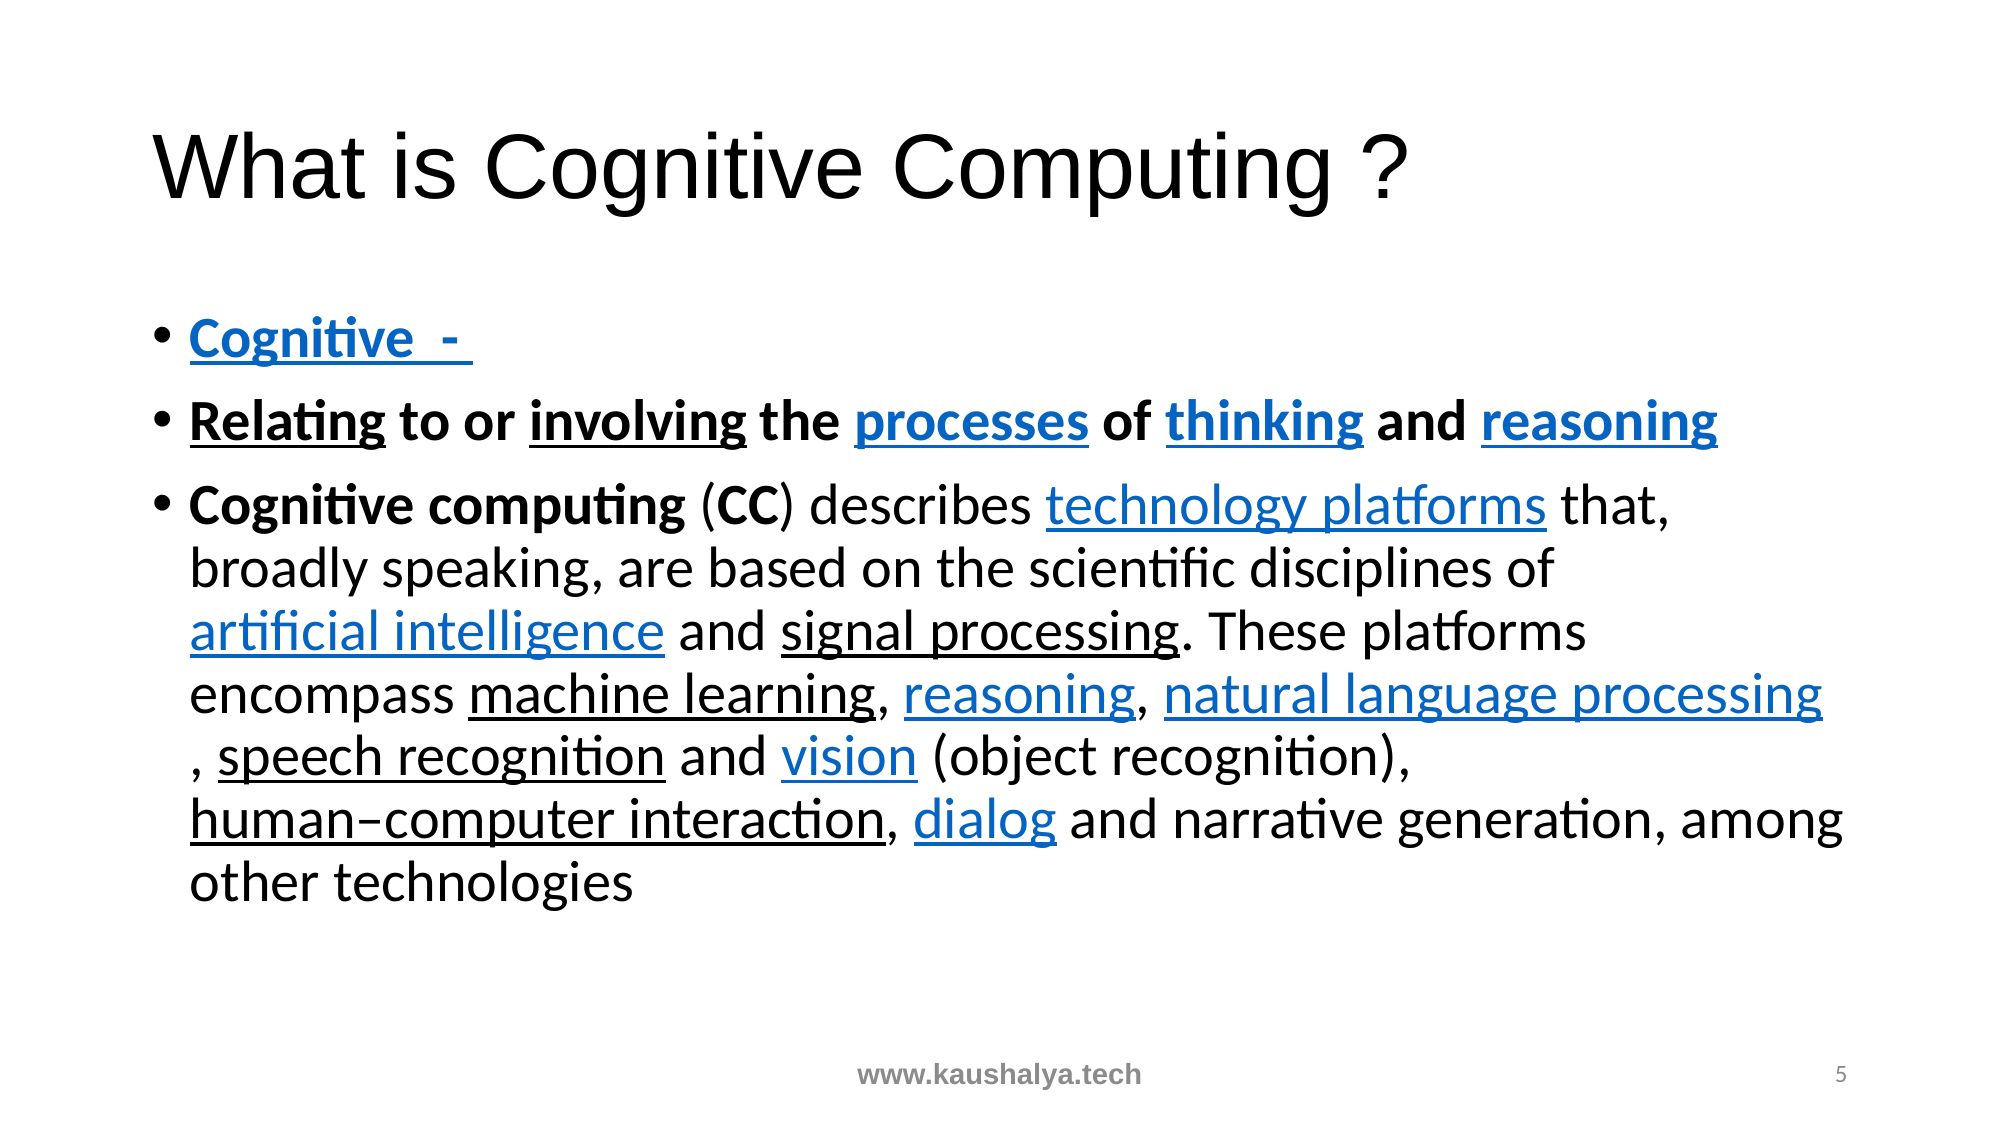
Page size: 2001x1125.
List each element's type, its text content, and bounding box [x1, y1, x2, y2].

footer www.kaushalya.tech [662, 1042, 1338, 1103]
title What is Cognitive Computing ? [137, 59, 1863, 278]
slide_number 5 [1412, 1042, 1863, 1103]
list Cognitive - Relating to or involving the processes of thinking and reasoning Cognitive computing (CC) describes technology platforms that, broadly speaking, are based on the scientific disciplines of artificial intelligence and signal processing. These platforms encompass machine learning, reasoning, natural language processing, speech recognition and vision (object recognition), human–computer interaction, dialog and narrative generation, among other technologies [137, 299, 1863, 1014]
